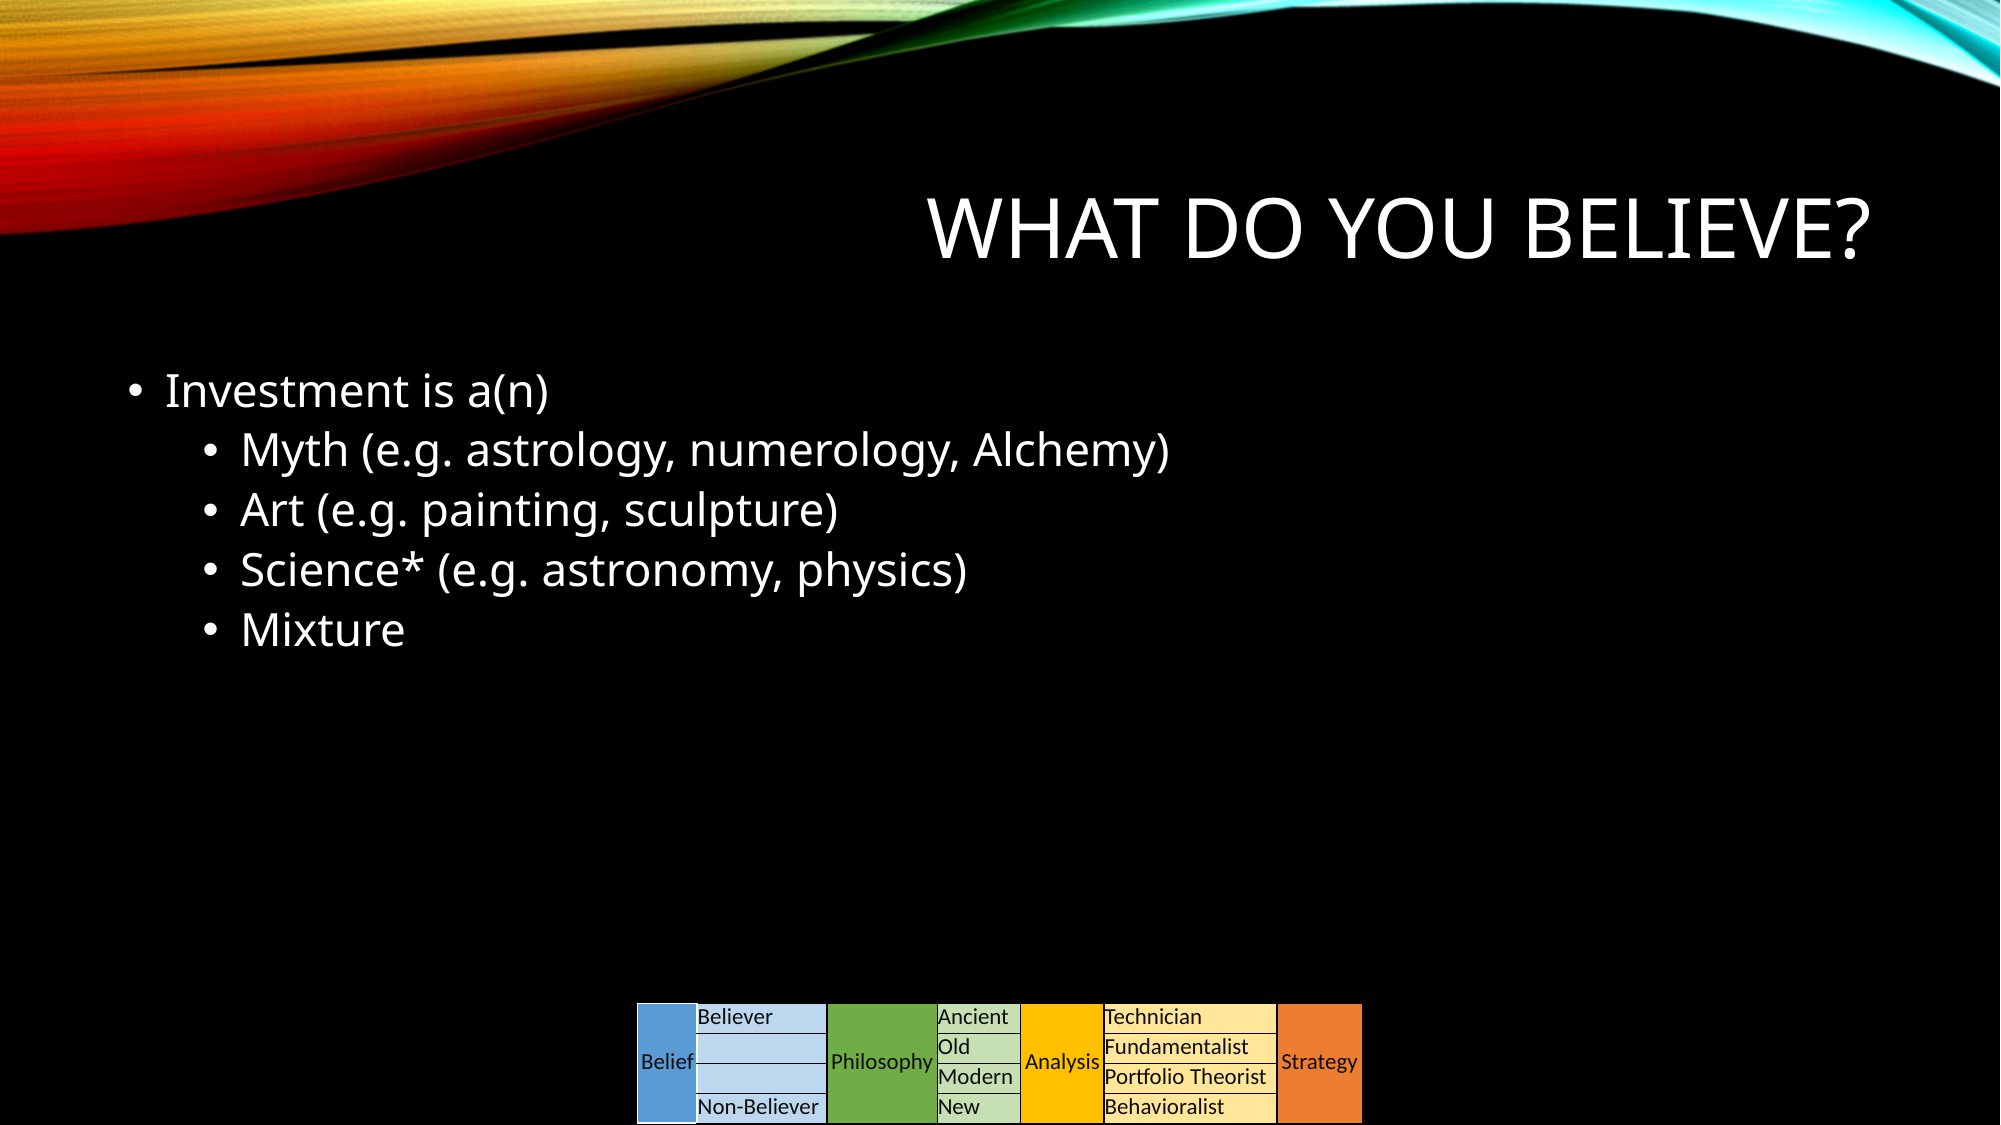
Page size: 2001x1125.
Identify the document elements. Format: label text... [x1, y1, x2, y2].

title WHAT DO YOU BELIEVE? [474, 125, 1888, 338]
table_header Belief [638, 1004, 696, 1122]
table_header Technician [1105, 1004, 1276, 1033]
table_cell Old [938, 1034, 1020, 1063]
table_header Strategy [1278, 1004, 1362, 1123]
table_cell Portfolio Theorist [1105, 1064, 1276, 1093]
table_header Believer [698, 1004, 826, 1033]
table_cell [698, 1034, 826, 1063]
table_cell Behavioralist [1105, 1094, 1276, 1123]
list Investment is a(n) Myth (e.g. astrology, numerology, Alchemy) Art (e.g. painting, sculpture) Science* (e.g. astronomy, physics) Mixture [112, 360, 1888, 1021]
table_cell Non-Believer [698, 1094, 826, 1123]
table_header Philosophy [828, 1004, 937, 1123]
table_cell Modern [938, 1064, 1020, 1093]
table_cell New [938, 1094, 1020, 1123]
picture [0, 0, 2000, 237]
table_header Analysis [1021, 1004, 1103, 1123]
table_cell [698, 1064, 826, 1093]
table_header Ancient [938, 1004, 1020, 1033]
table_cell Fundamentalist [1105, 1034, 1276, 1063]
